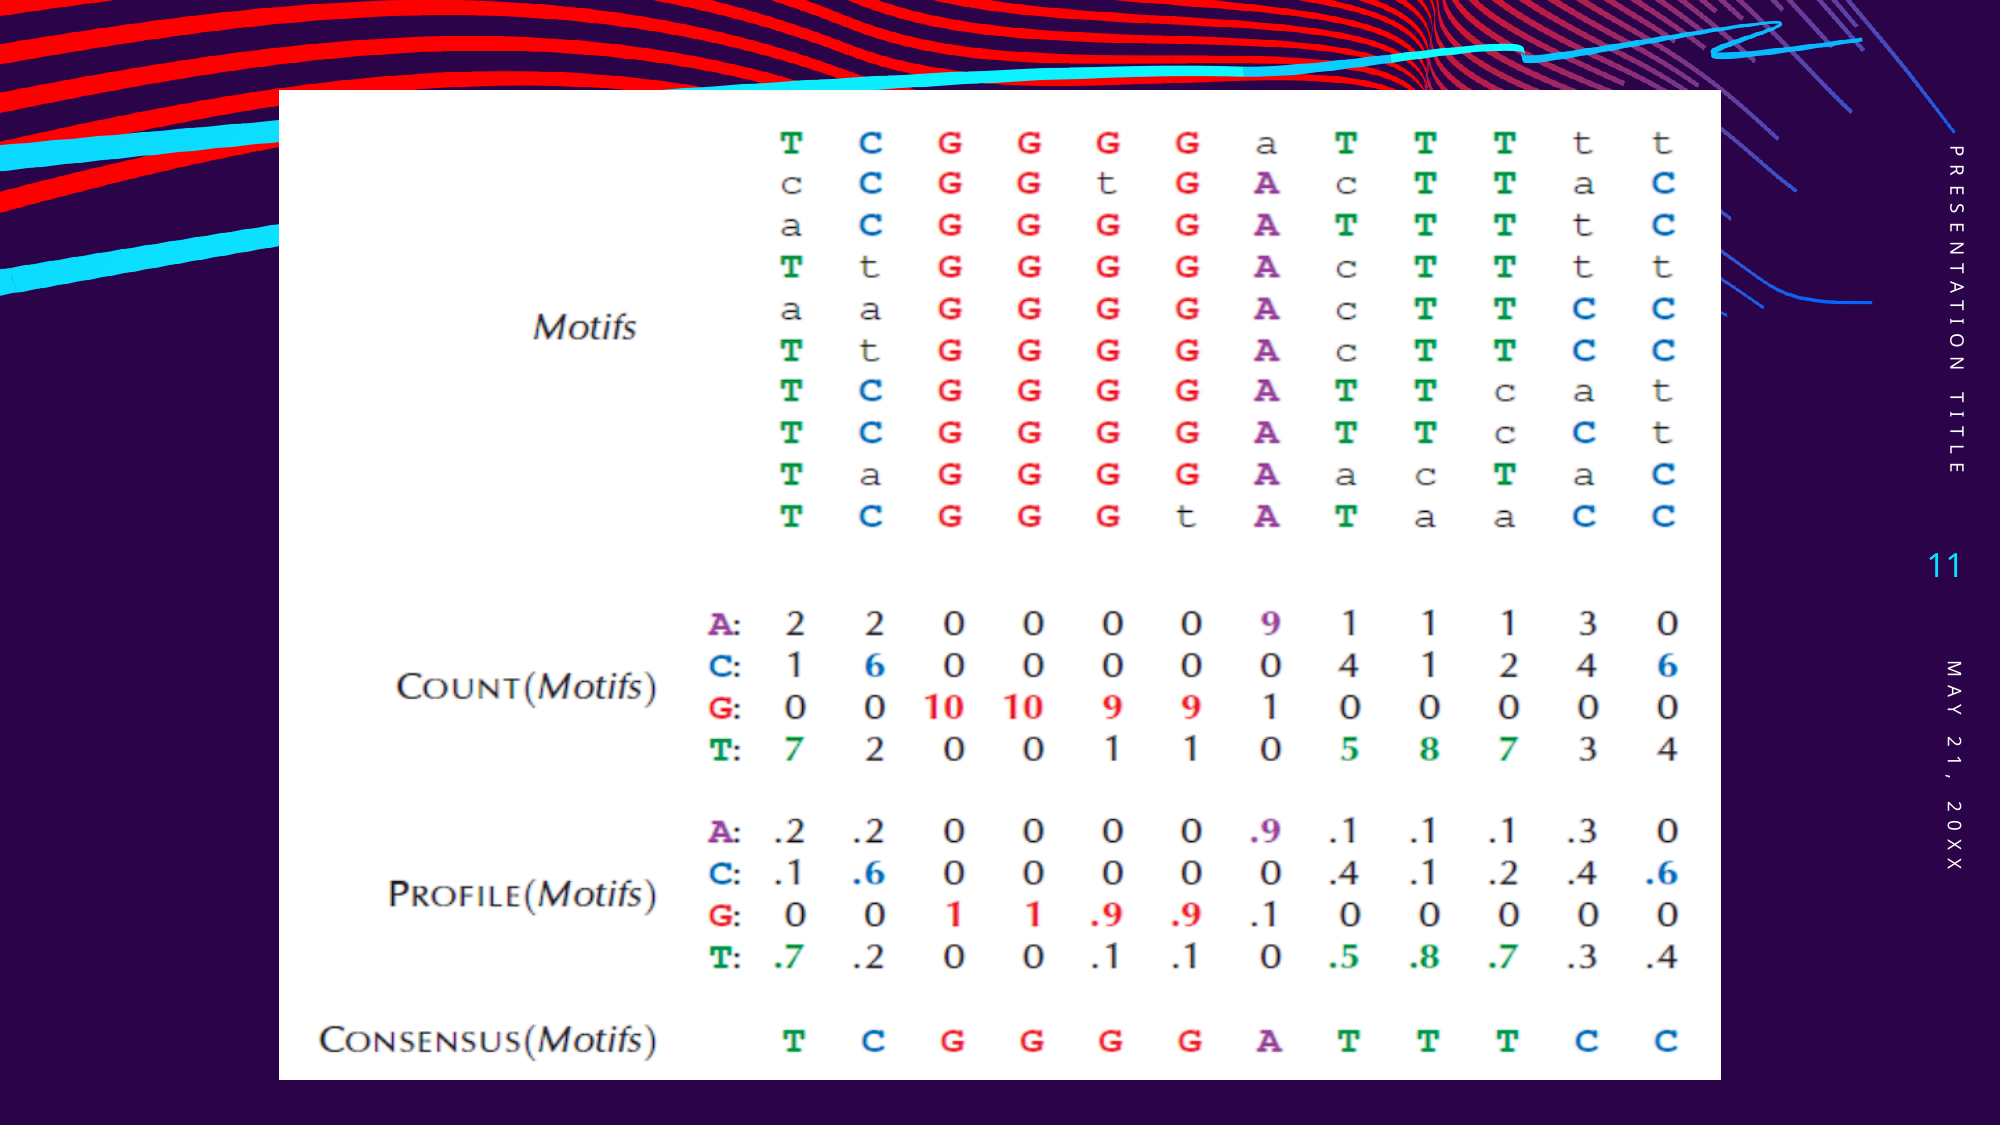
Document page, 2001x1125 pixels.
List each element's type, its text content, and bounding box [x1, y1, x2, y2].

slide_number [1925, 645, 1986, 1080]
footer PRESENTATION TITLE [1926, 33, 1987, 489]
slide_number 11 [1889, 519, 1980, 615]
picture [0, 0, 2000, 1125]
